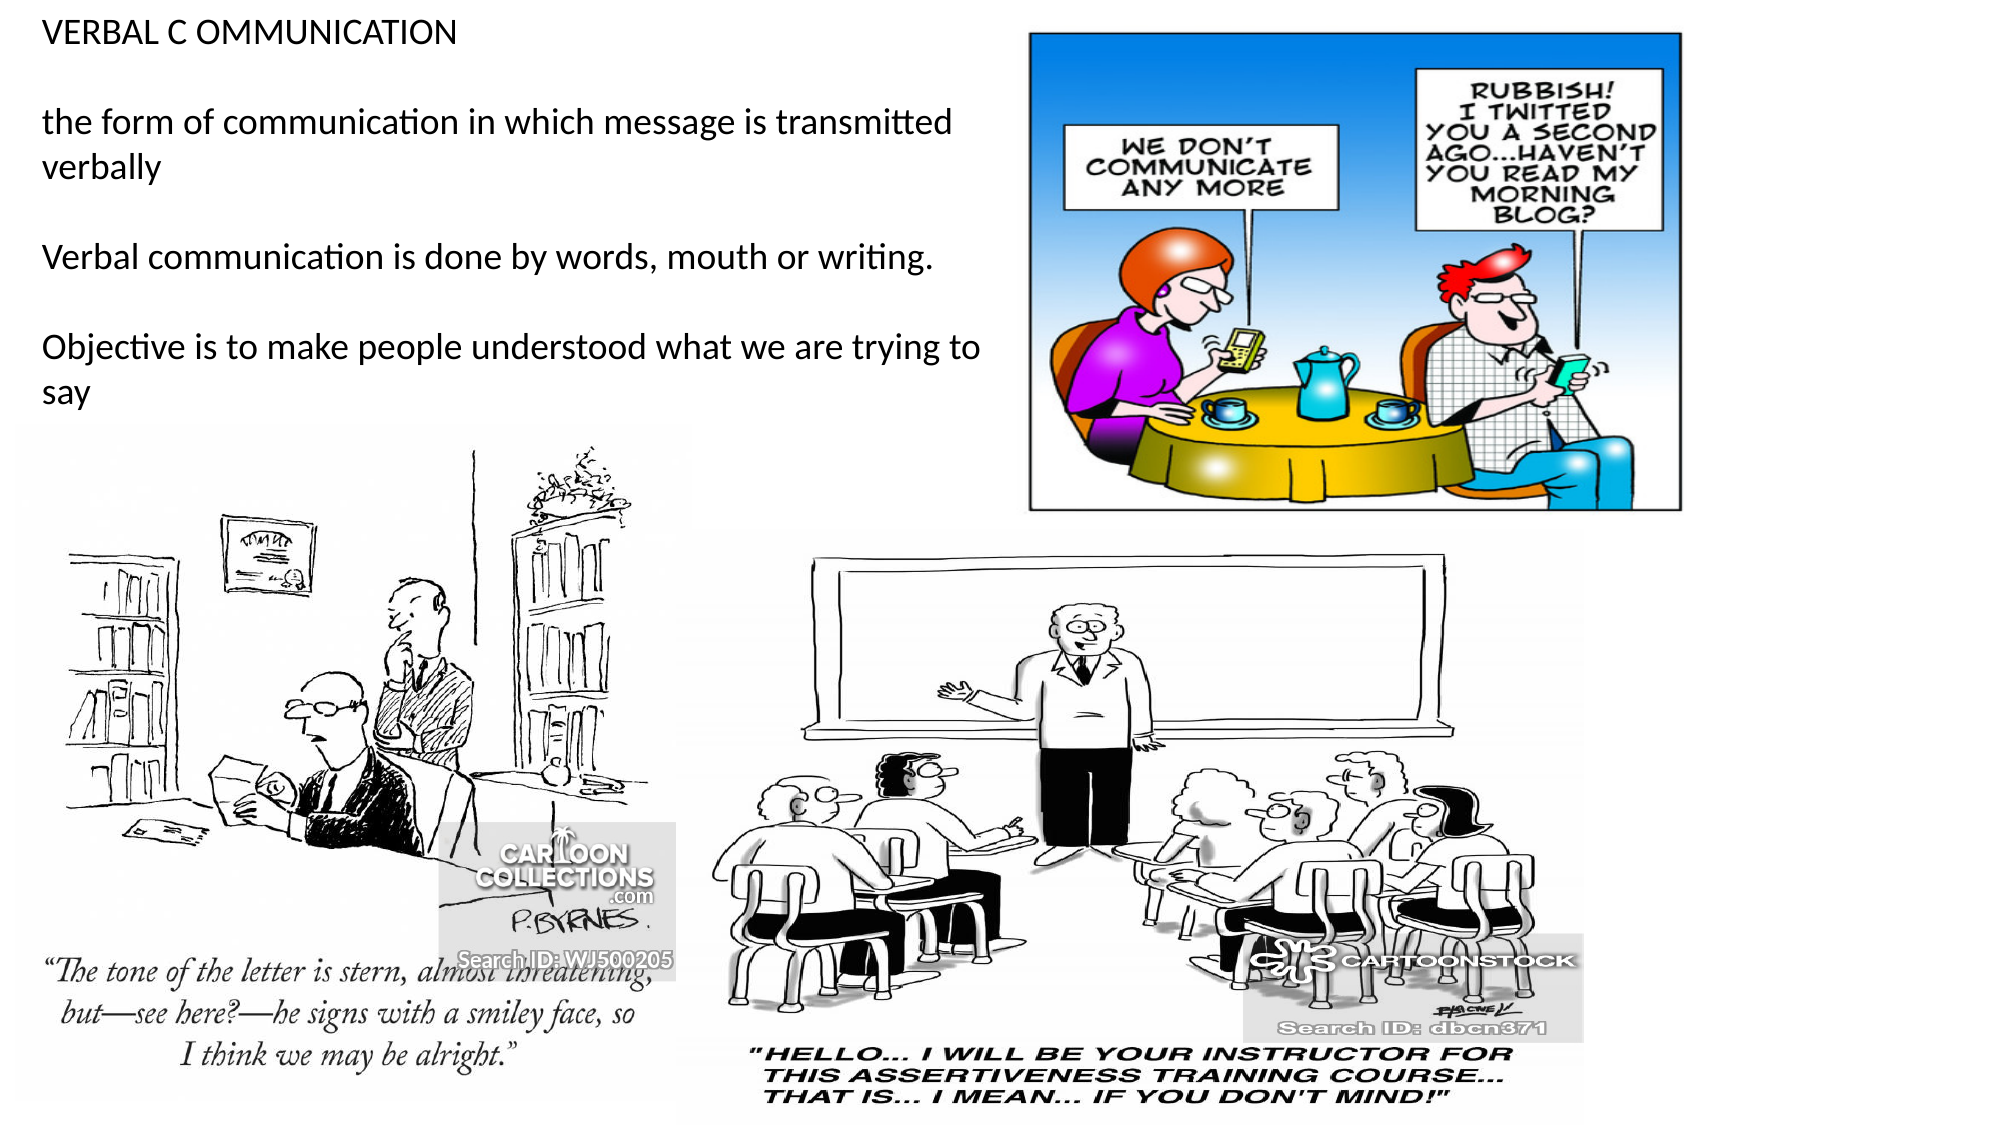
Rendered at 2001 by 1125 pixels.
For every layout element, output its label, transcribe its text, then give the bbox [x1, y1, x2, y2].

text_box VERBAL C OMMUNICATION the form of communication in which message is transmitted verbally Verbal communication is done by words, mouth or writing. Objective is to make people understood what we are trying to say [27, 0, 993, 420]
picture [15, 0, 1712, 1125]
